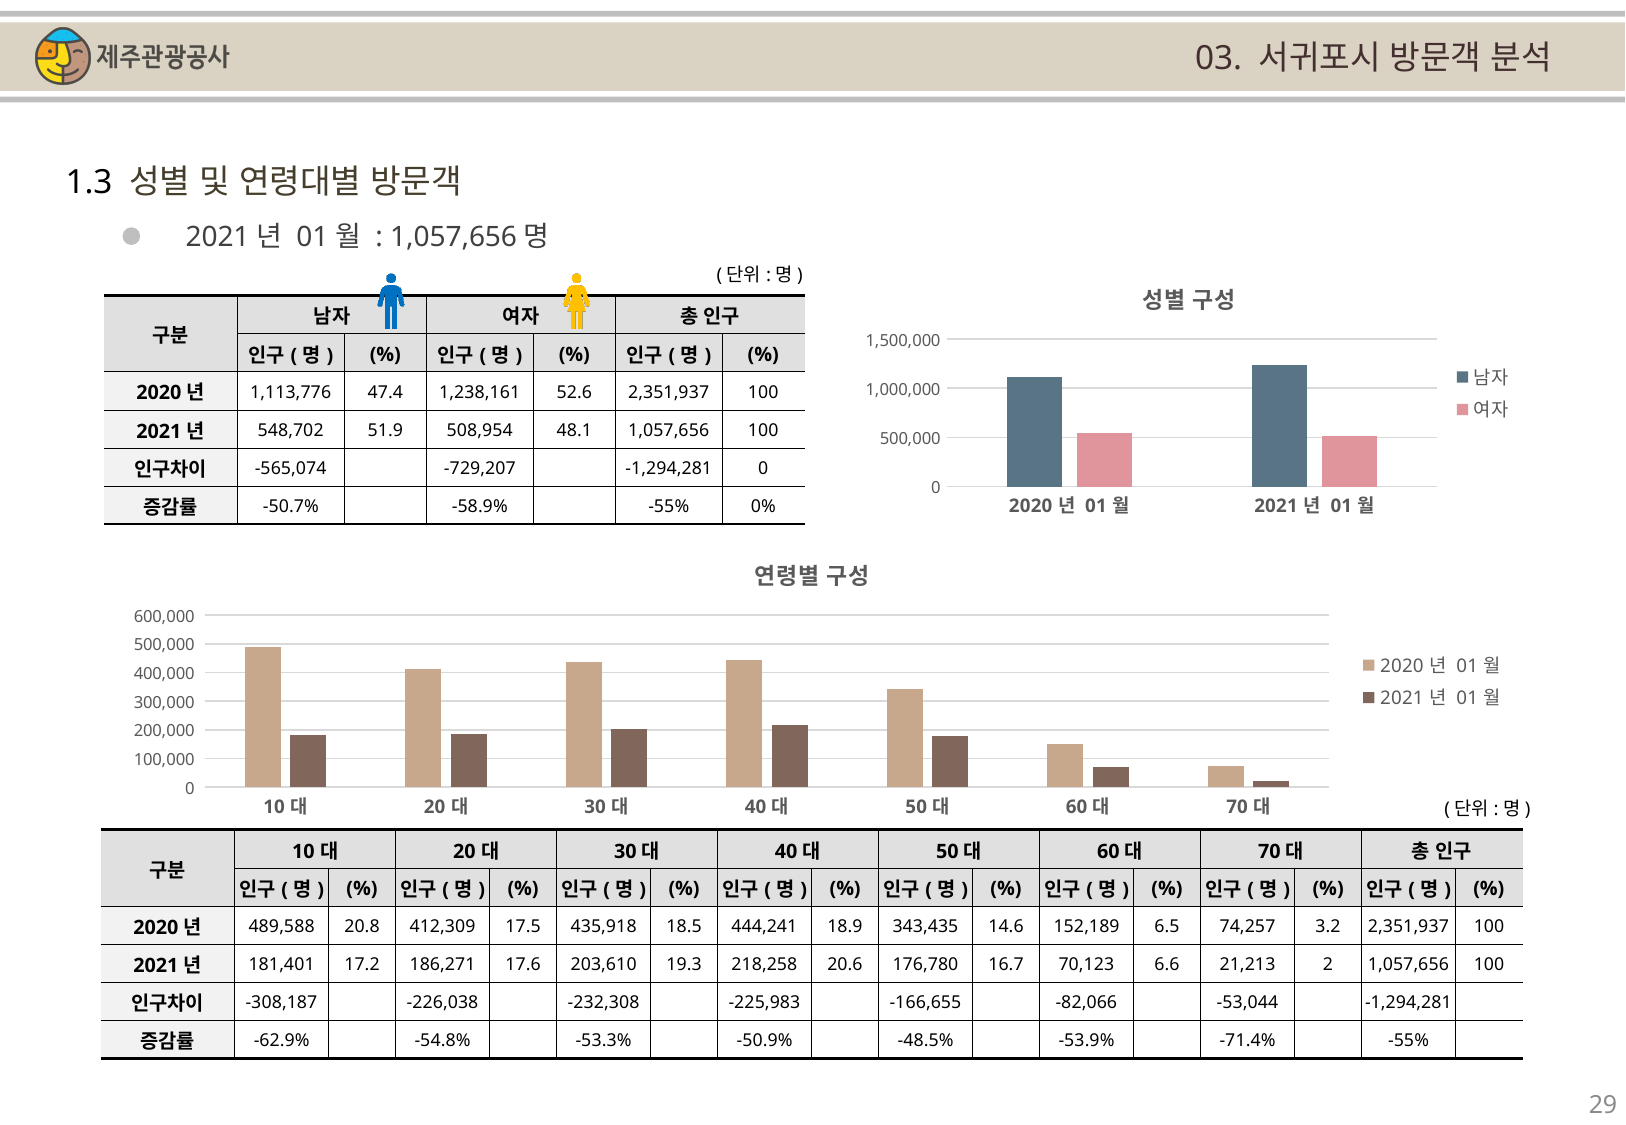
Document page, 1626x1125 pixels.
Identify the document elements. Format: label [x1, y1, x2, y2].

table_cell [490, 907, 556, 944]
table_cell [1040, 983, 1133, 1020]
table_cell [812, 945, 878, 982]
table_cell [1456, 907, 1523, 944]
table_cell [235, 945, 328, 982]
table_cell [879, 945, 972, 982]
table_cell [235, 1021, 328, 1057]
table_cell [973, 945, 1039, 982]
table_cell [1295, 945, 1361, 982]
table_header [879, 831, 1039, 868]
table_cell [1040, 869, 1133, 906]
table_cell [557, 907, 650, 944]
table_header [616, 297, 805, 333]
table_cell [1134, 1021, 1200, 1057]
table_cell [235, 869, 328, 906]
table_cell [1040, 1021, 1133, 1057]
table_cell [723, 449, 805, 486]
table_cell [879, 907, 972, 944]
table_cell [345, 449, 426, 486]
text_box [1429, 789, 1546, 827]
table_cell [557, 869, 650, 906]
table_cell [1362, 983, 1455, 1020]
table_cell [1362, 945, 1455, 982]
table_cell [718, 869, 811, 906]
table_cell [1040, 945, 1133, 982]
table_cell [1201, 1021, 1294, 1057]
picture [31, 26, 232, 87]
table_cell [651, 983, 717, 1020]
text_box [121, 226, 141, 246]
table_cell [490, 983, 556, 1020]
table_cell [101, 1021, 234, 1057]
table_cell [1295, 1021, 1361, 1057]
table_cell [1295, 907, 1361, 944]
text_box [50, 152, 1144, 208]
table_cell [973, 907, 1039, 944]
table_cell [651, 945, 717, 982]
table_cell [616, 372, 722, 410]
table_cell [104, 487, 237, 523]
table_cell [1201, 945, 1294, 982]
table_header [1040, 831, 1200, 868]
table_cell [427, 372, 533, 410]
table_cell [723, 487, 805, 523]
table_header [1362, 831, 1523, 868]
table_cell [534, 487, 615, 523]
table_cell [101, 945, 234, 982]
text_box [1042, 28, 1595, 84]
table_cell [1134, 907, 1200, 944]
table_cell [396, 1021, 489, 1057]
table_cell [1362, 1021, 1455, 1057]
table_cell [973, 869, 1039, 906]
table_header [396, 831, 556, 868]
text_box [701, 254, 818, 293]
table_header [427, 297, 615, 333]
table_header [718, 831, 878, 868]
picture [361, 271, 420, 330]
table_cell [1134, 983, 1200, 1020]
table_cell [104, 411, 237, 448]
table_cell [879, 983, 972, 1020]
table_cell [490, 1021, 556, 1057]
table_cell [345, 372, 426, 410]
table_cell [812, 1021, 878, 1057]
table_cell [329, 907, 395, 944]
table_cell [396, 869, 489, 906]
table_cell [1295, 869, 1361, 906]
table_cell [1456, 983, 1523, 1020]
table_cell [235, 983, 328, 1020]
table_cell [427, 487, 533, 523]
table_cell [1456, 869, 1523, 906]
table_cell [616, 411, 722, 448]
table_cell [1362, 907, 1455, 944]
table_header [238, 297, 426, 333]
table_header [101, 831, 234, 906]
table_cell [345, 411, 426, 448]
table_cell [879, 869, 972, 906]
text_box [170, 210, 565, 260]
table_cell [534, 334, 615, 371]
table_cell [812, 983, 878, 1020]
table_cell [1201, 869, 1294, 906]
table_cell [427, 449, 533, 486]
picture [547, 271, 605, 330]
table_cell [651, 869, 717, 906]
table_cell [396, 983, 489, 1020]
table_cell [345, 487, 426, 523]
table_cell [534, 411, 615, 448]
table_cell [557, 983, 650, 1020]
table_cell [104, 372, 237, 410]
table_cell [723, 411, 805, 448]
table_cell [329, 869, 395, 906]
table_cell [329, 945, 395, 982]
slide_number [1251, 1063, 1618, 1123]
table_cell [616, 487, 722, 523]
table_cell [973, 1021, 1039, 1057]
table_cell [723, 372, 805, 410]
table_cell [1134, 945, 1200, 982]
table_cell [812, 907, 878, 944]
table_cell [718, 907, 811, 944]
table_cell [329, 1021, 395, 1057]
table_cell [812, 869, 878, 906]
table_header [104, 297, 237, 371]
table_cell [1362, 869, 1455, 906]
table_cell [490, 945, 556, 982]
table_cell [101, 983, 234, 1020]
table_cell [616, 334, 722, 371]
table_cell [557, 1021, 650, 1057]
table_cell [616, 449, 722, 486]
table_cell [427, 411, 533, 448]
table_cell [973, 983, 1039, 1020]
table_cell [1134, 869, 1200, 906]
table_cell [427, 334, 533, 371]
table_cell [718, 983, 811, 1020]
table_cell [557, 945, 650, 982]
table_cell [1456, 945, 1523, 982]
table_cell [651, 907, 717, 944]
table_cell [1295, 983, 1361, 1020]
table_cell [238, 449, 344, 486]
table_cell [490, 869, 556, 906]
table_cell [879, 1021, 972, 1057]
table_cell [1456, 1021, 1523, 1057]
table_header [235, 831, 395, 868]
table_cell [238, 487, 344, 523]
table_cell [238, 411, 344, 448]
table_cell [534, 372, 615, 410]
table_cell [104, 449, 237, 486]
table_cell [238, 334, 344, 371]
table_cell [718, 1021, 811, 1057]
table_header [557, 831, 717, 868]
table_cell [345, 334, 426, 371]
table_cell [534, 449, 615, 486]
table_header [1201, 831, 1361, 868]
table_cell [1201, 983, 1294, 1020]
table_cell [101, 907, 234, 944]
table_cell [651, 1021, 717, 1057]
chart [852, 262, 1528, 525]
table_cell [1040, 907, 1133, 944]
table_cell [329, 983, 395, 1020]
table_cell [1201, 907, 1294, 944]
table_cell [238, 372, 344, 410]
chart [105, 537, 1520, 826]
table_cell [235, 907, 328, 944]
table_cell [718, 945, 811, 982]
table_cell [396, 945, 489, 982]
table_cell [396, 907, 489, 944]
table_cell [723, 334, 805, 371]
